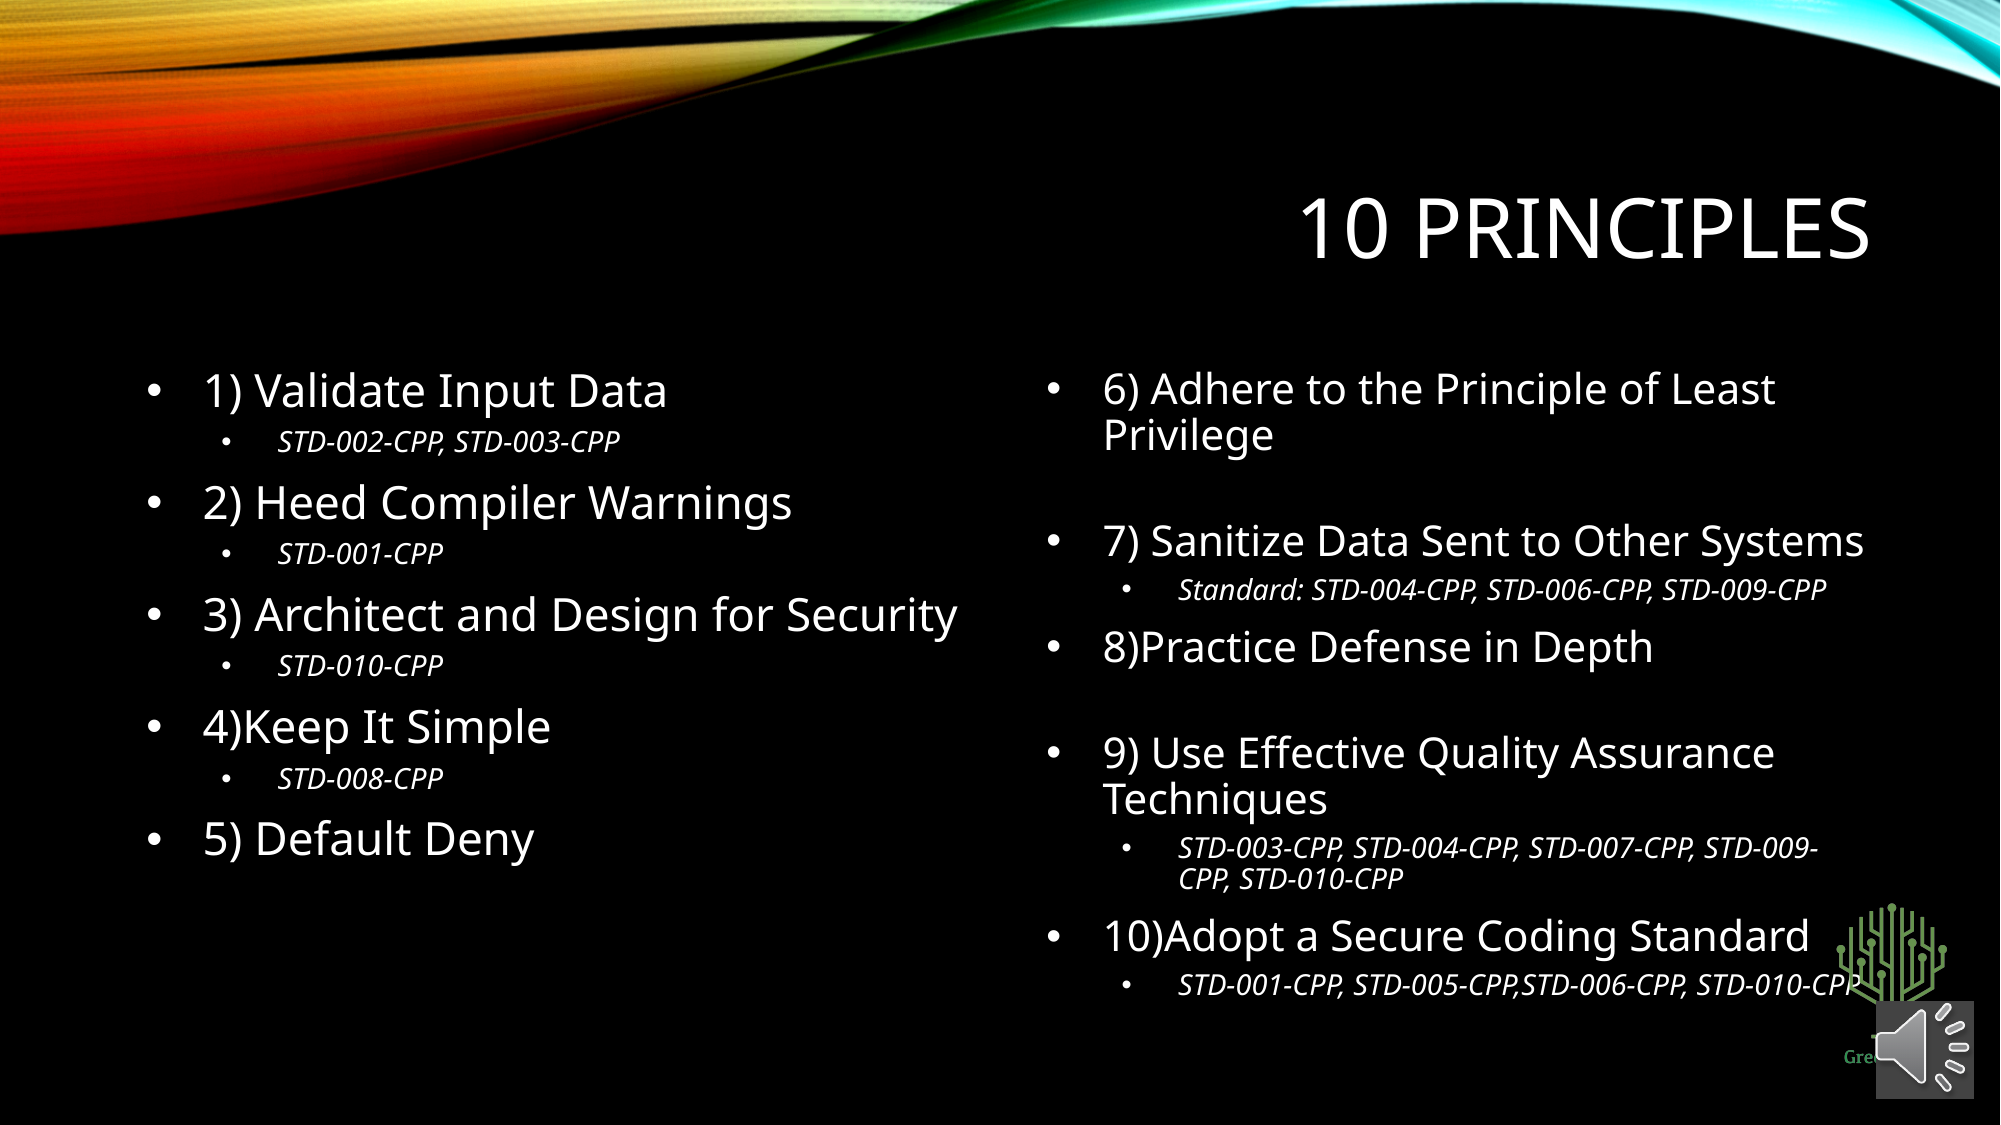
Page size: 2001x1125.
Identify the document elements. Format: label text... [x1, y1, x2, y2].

picture [1817, 892, 1976, 1101]
picture [0, 0, 2000, 237]
list 1) Validate Input Data STD-002-CPP, STD-003-CPP 2) Heed Compiler Warnings STD-001-CPP 3) Architect and Design for Security STD-010-CPP 4)Keep It Simple STD-008-CPP 5) Default Deny [112, 360, 988, 1021]
list 6) Adhere to the Principle of Least Privilege 7) Sanitize Data Sent to Other Systems Standard: STD-004-CPP, STD-006-CPP, STD-009-CPP 8)Practice Defense in Depth 9) Use Effective Quality Assurance Techniques STD-003-CPP, STD-004-CPP, STD-007-CPP, STD-009-CPP, STD-010-CPP 10)Adopt a Secure Coding Standard STD-001-CPP, STD-005-CPP,STD-006-CPP, STD-010-CPP [1012, 360, 1888, 1021]
title 10 PRINCIPLES [474, 125, 1888, 338]
